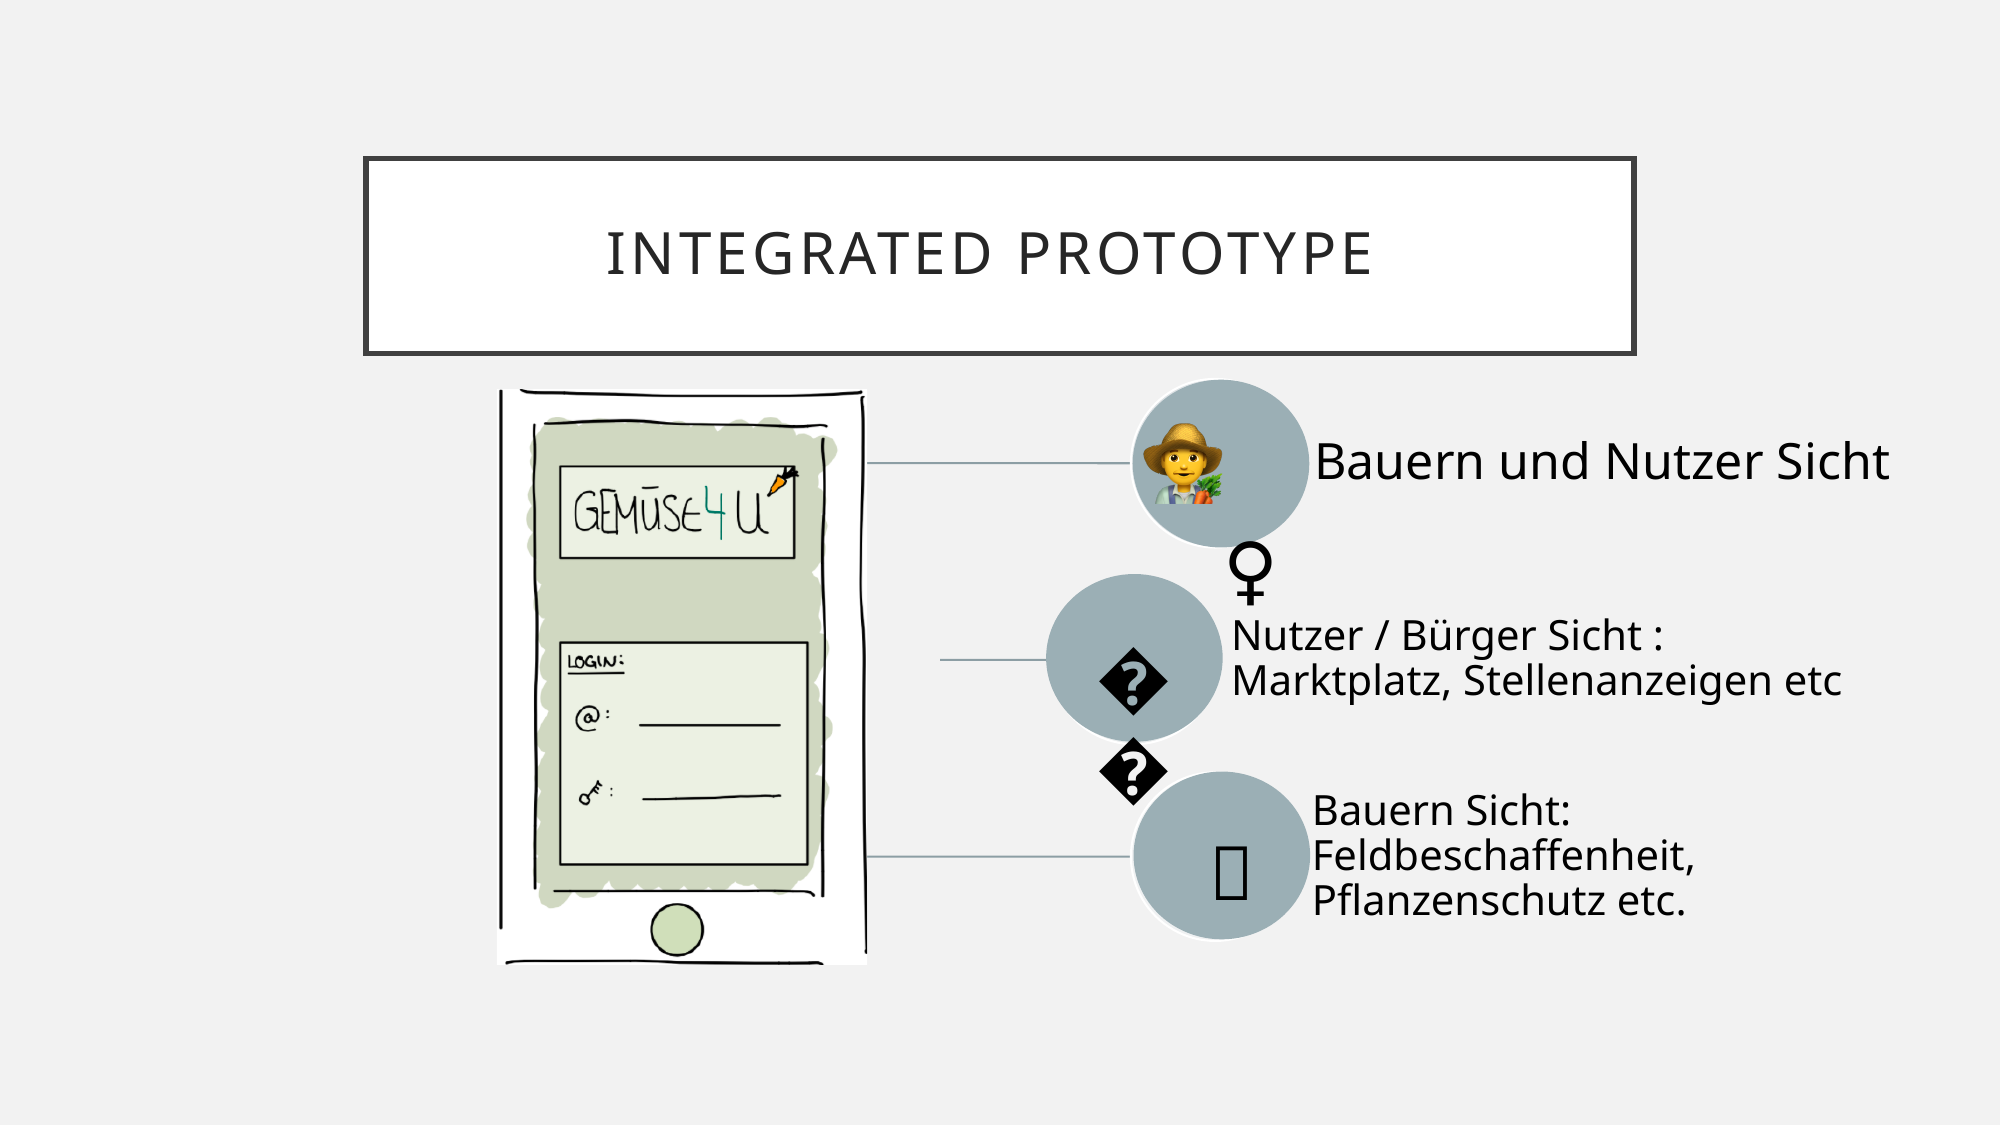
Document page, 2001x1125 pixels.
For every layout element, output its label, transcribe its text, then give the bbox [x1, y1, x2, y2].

picture [496, 389, 868, 965]
picture [1143, 423, 1223, 504]
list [365, 379, 2000, 942]
title Integrated prototype [363, 156, 1637, 356]
